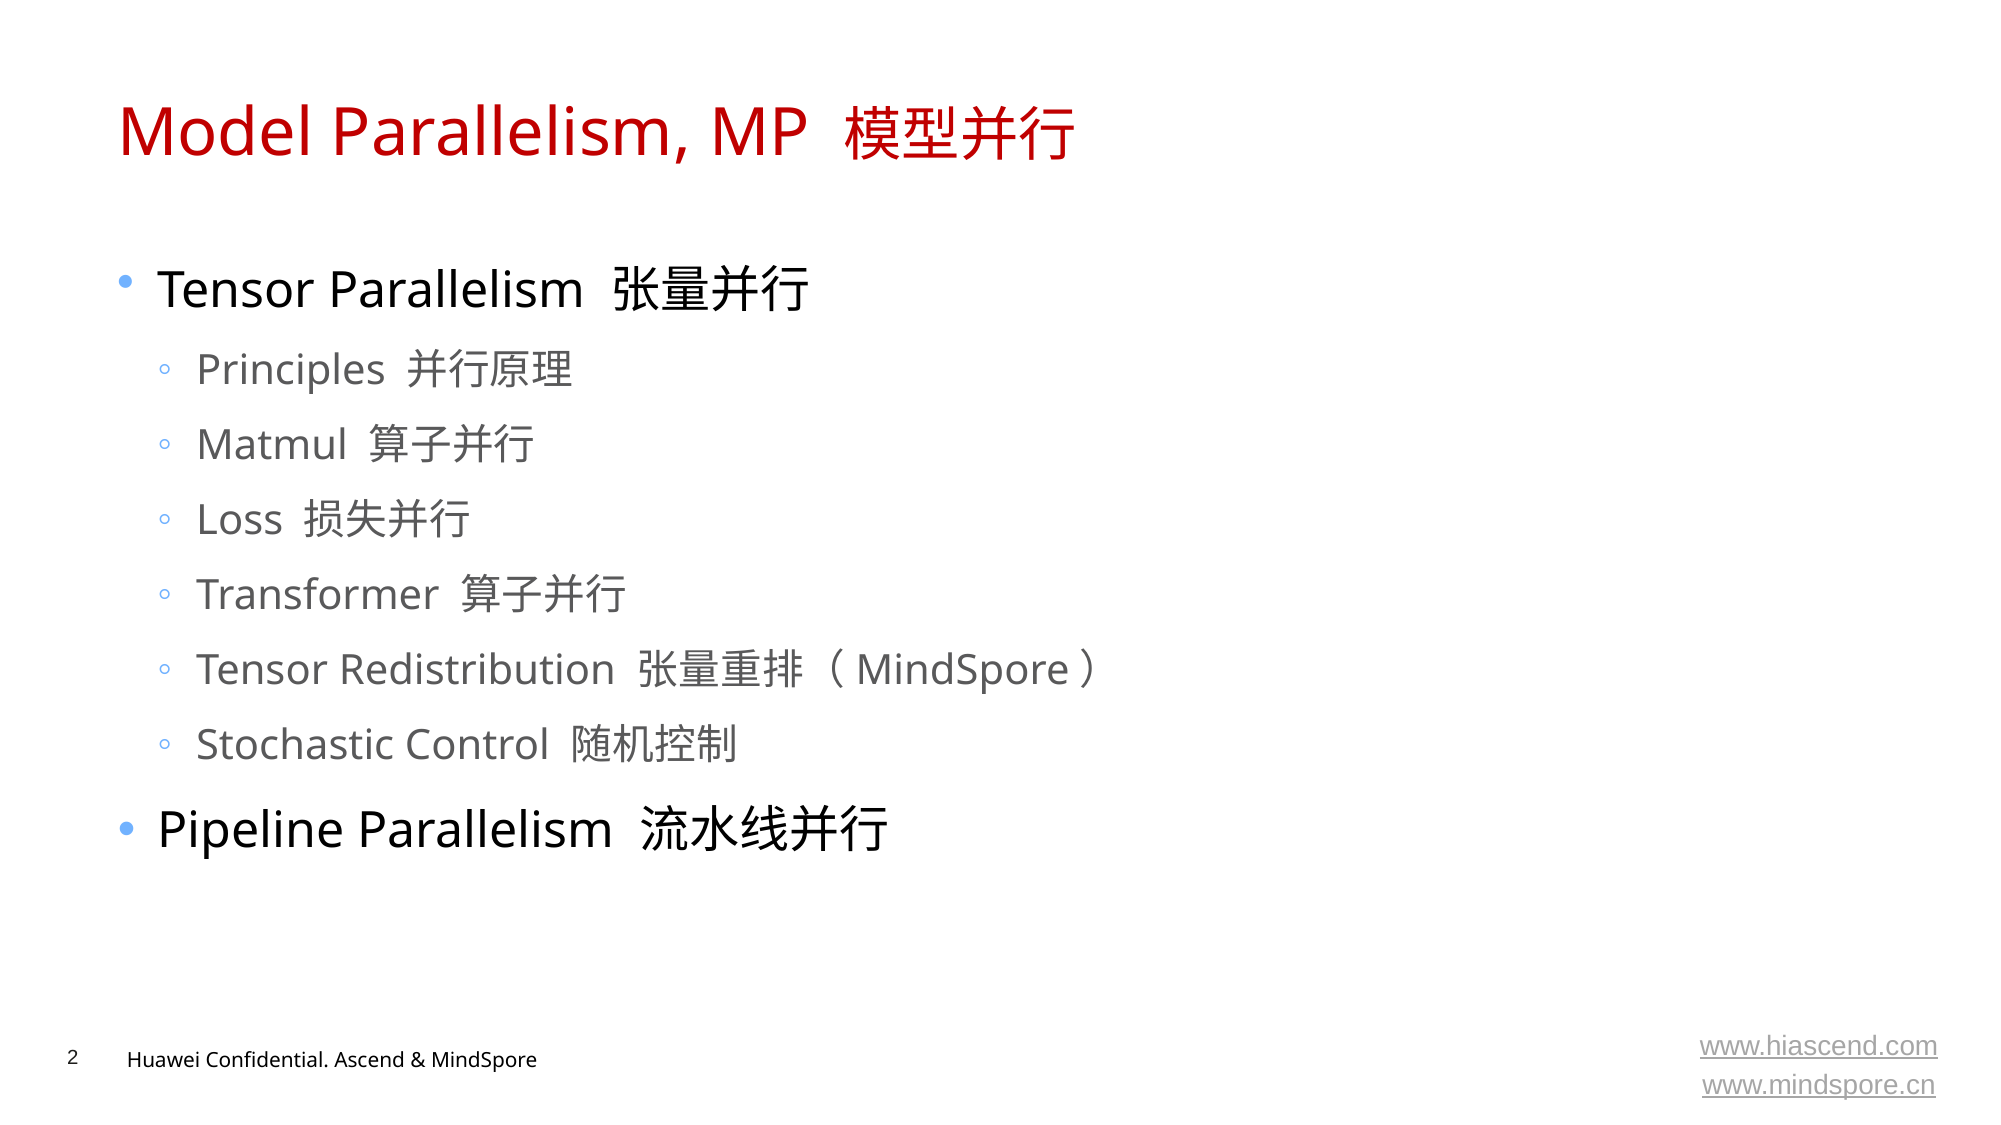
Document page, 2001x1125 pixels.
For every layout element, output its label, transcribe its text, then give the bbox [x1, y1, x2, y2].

list Tensor Parallelism 张量并行 Principles 并行原理 Matmul 算子并行 Loss 损失并行 Transformer 算子并行 Tensor Redistribution 张量重排（MindSpore） Stochastic Control 随机控制 Pipeline Parallelism 流水线并行 [103, 220, 1902, 977]
text_box [60, 219, 1941, 976]
title Model Parallelism, MP 模型并行 [102, 80, 1901, 178]
